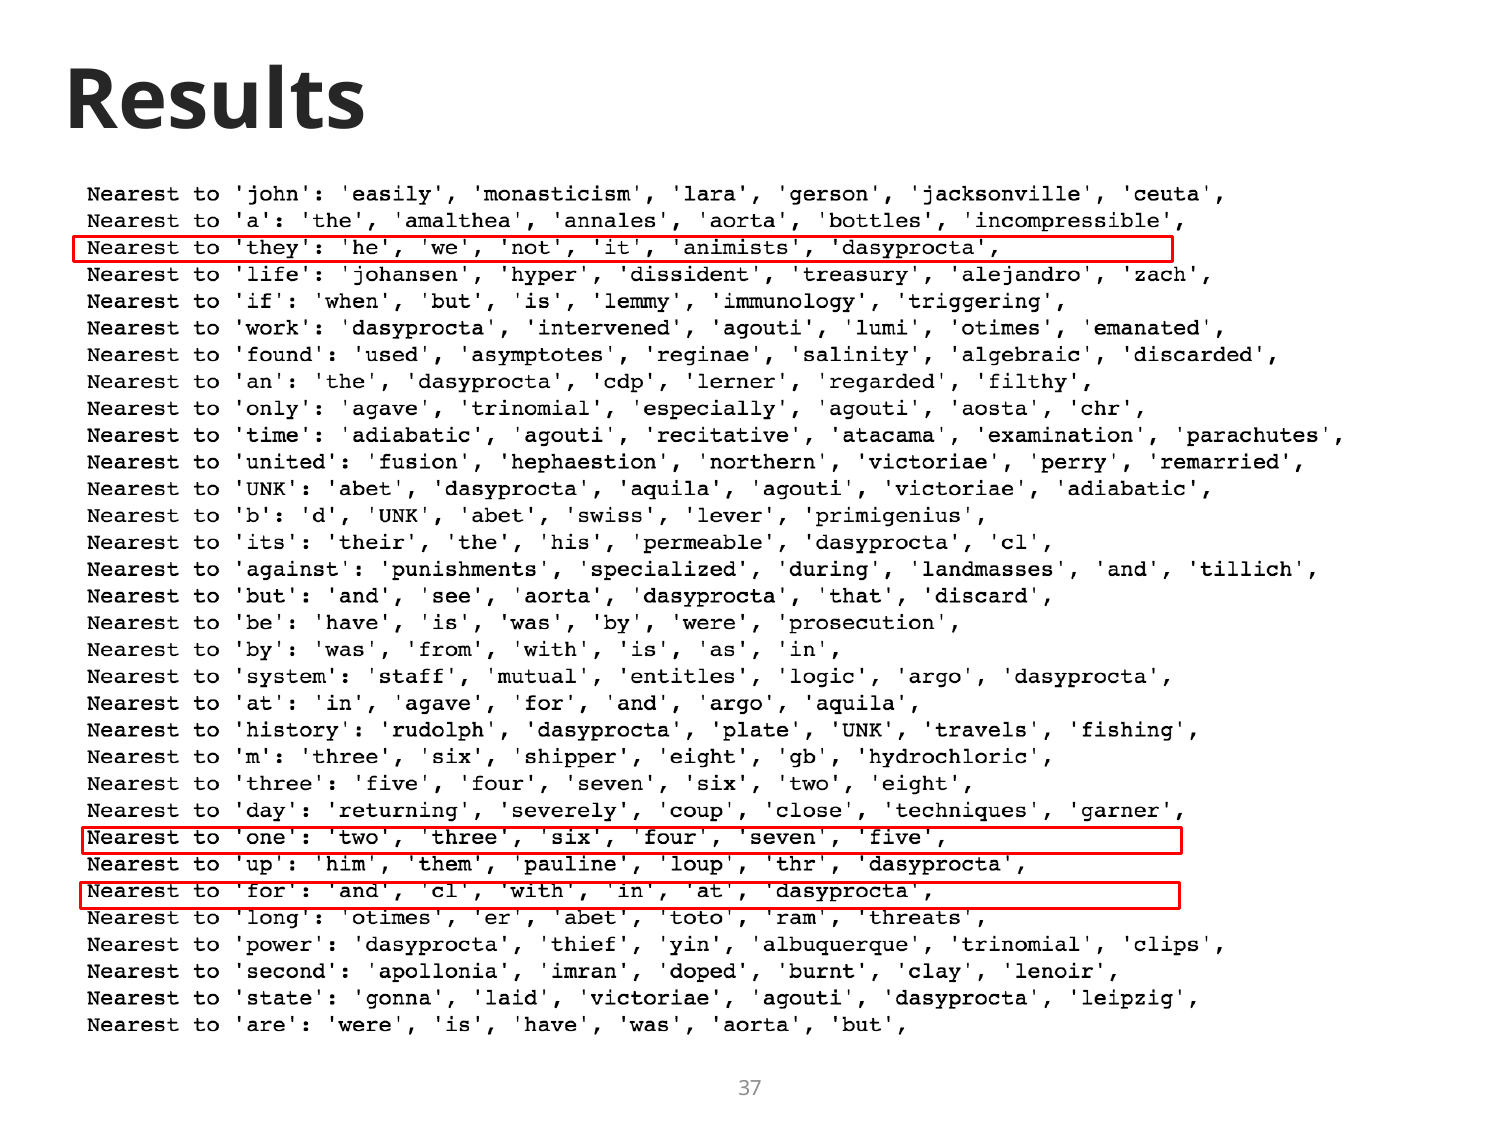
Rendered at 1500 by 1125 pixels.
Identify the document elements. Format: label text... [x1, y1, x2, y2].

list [74, 178, 1359, 1043]
title Results [48, 41, 1456, 149]
slide_number 37 [575, 1058, 925, 1119]
